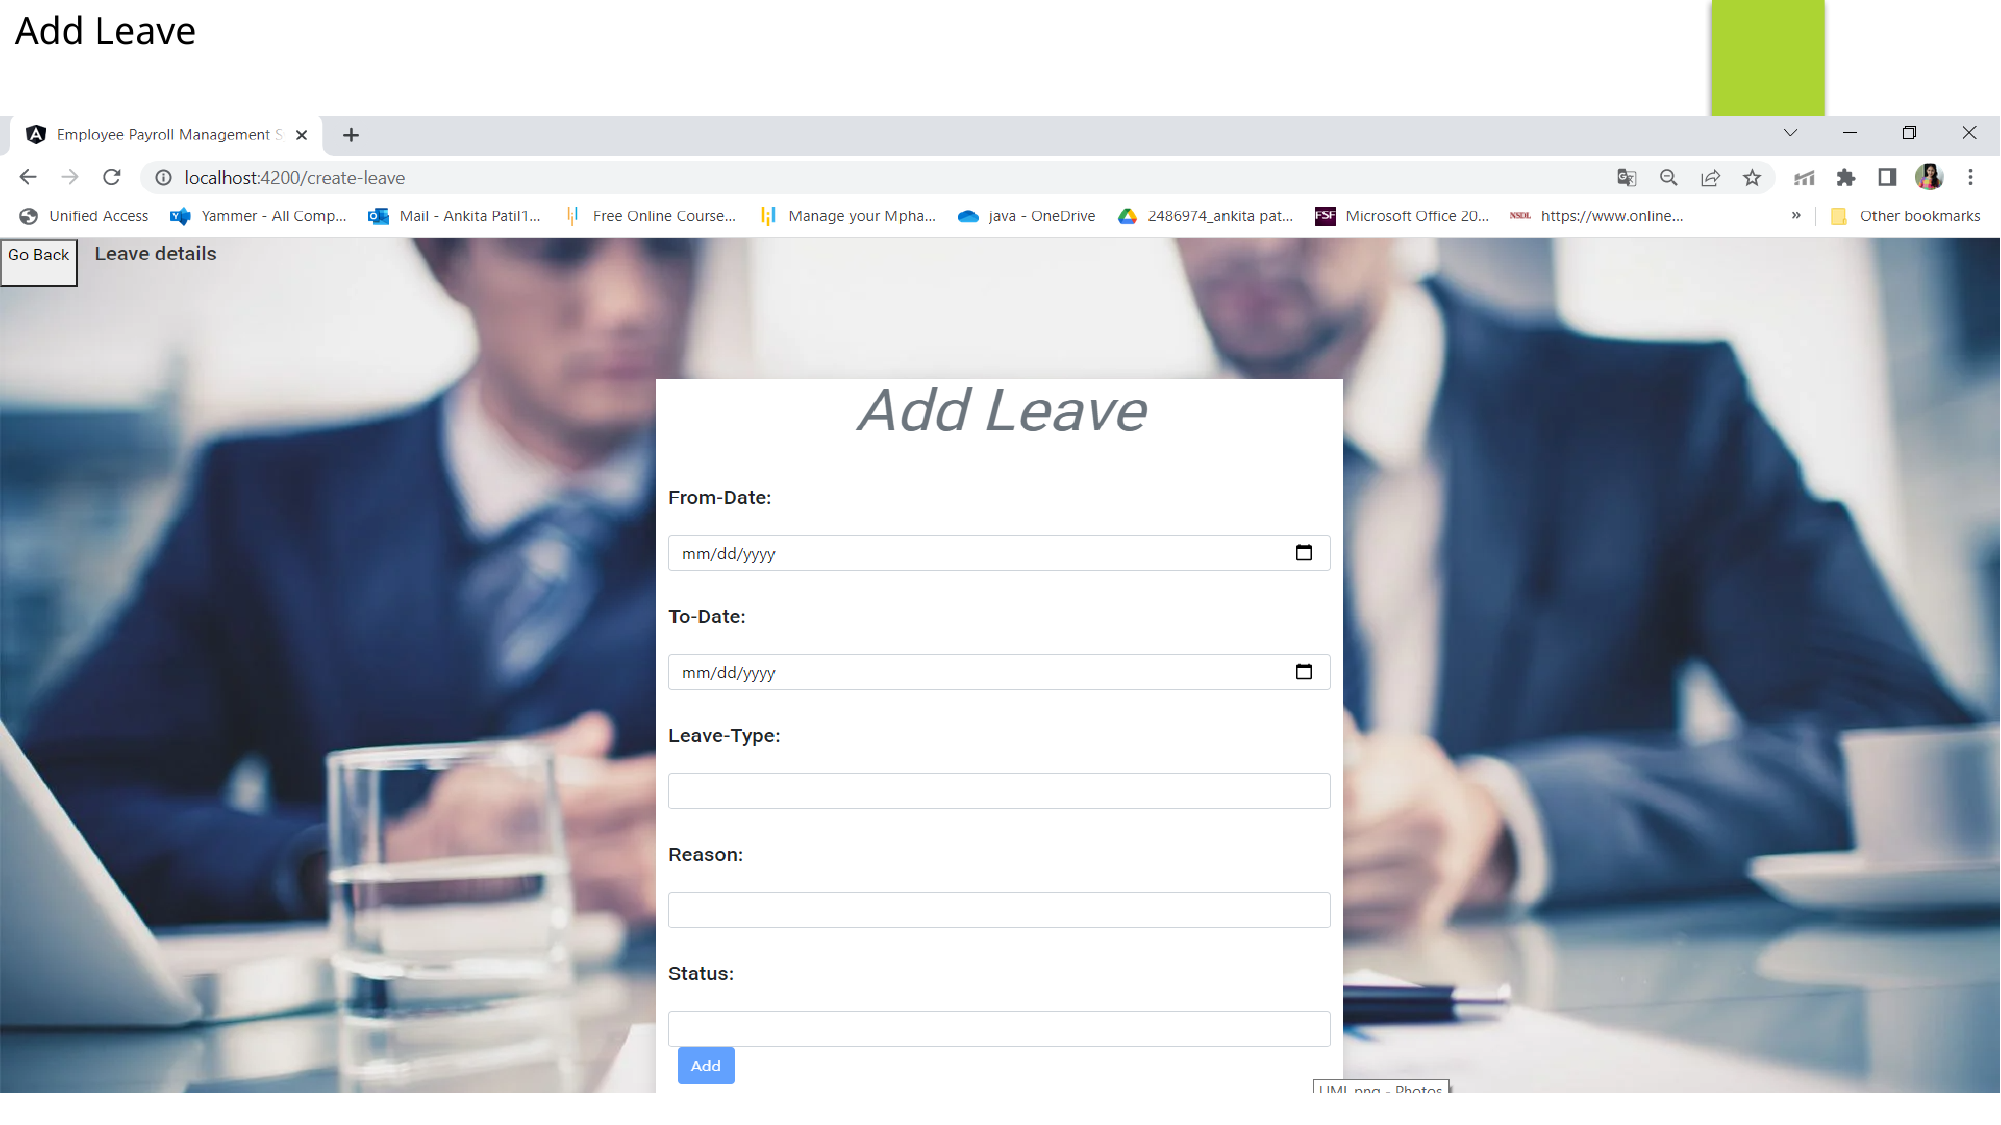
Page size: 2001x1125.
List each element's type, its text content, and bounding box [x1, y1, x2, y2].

picture [0, 116, 2000, 1093]
text_box Add Leave [0, 0, 685, 60]
